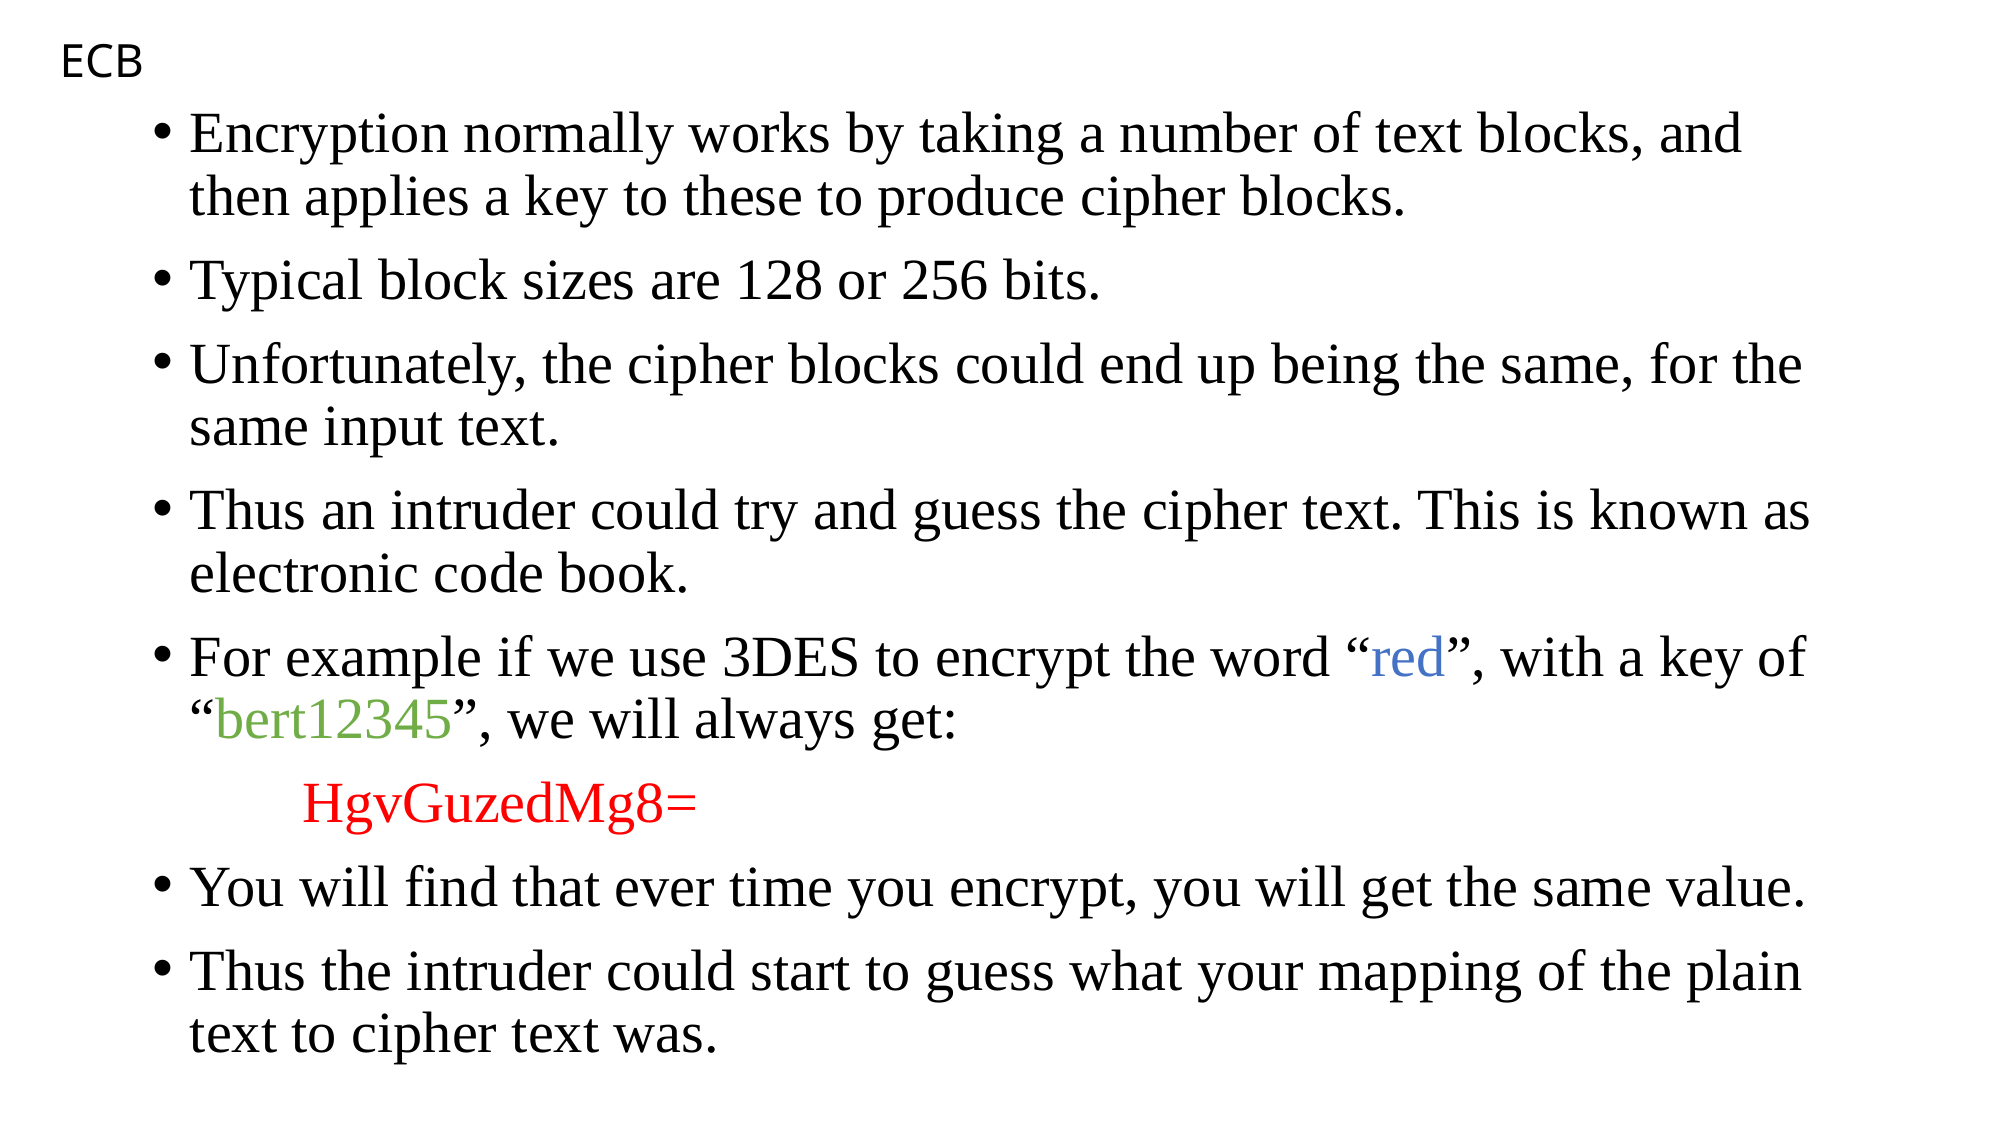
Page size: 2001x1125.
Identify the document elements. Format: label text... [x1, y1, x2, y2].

list Encryption normally works by taking a number of text blocks, and then applies a key to these to produce cipher blocks. Typical block sizes are 128 or 256 bits. Unfortunately, the cipher blocks could end up being the same, for the same input text. Thus an intruder could try and guess the cipher text. This is known as electronic code book. For example if we use 3DES to encrypt the word “red”, with a key of “bert12345”, we will always get: HgvGuzedMg8= You will find that ever time you encrypt, you will get the same value. Thus the intruder could start to guess what your mapping of the plain text to cipher text was. [137, 95, 1863, 1082]
title ECB [44, 30, 1770, 95]
